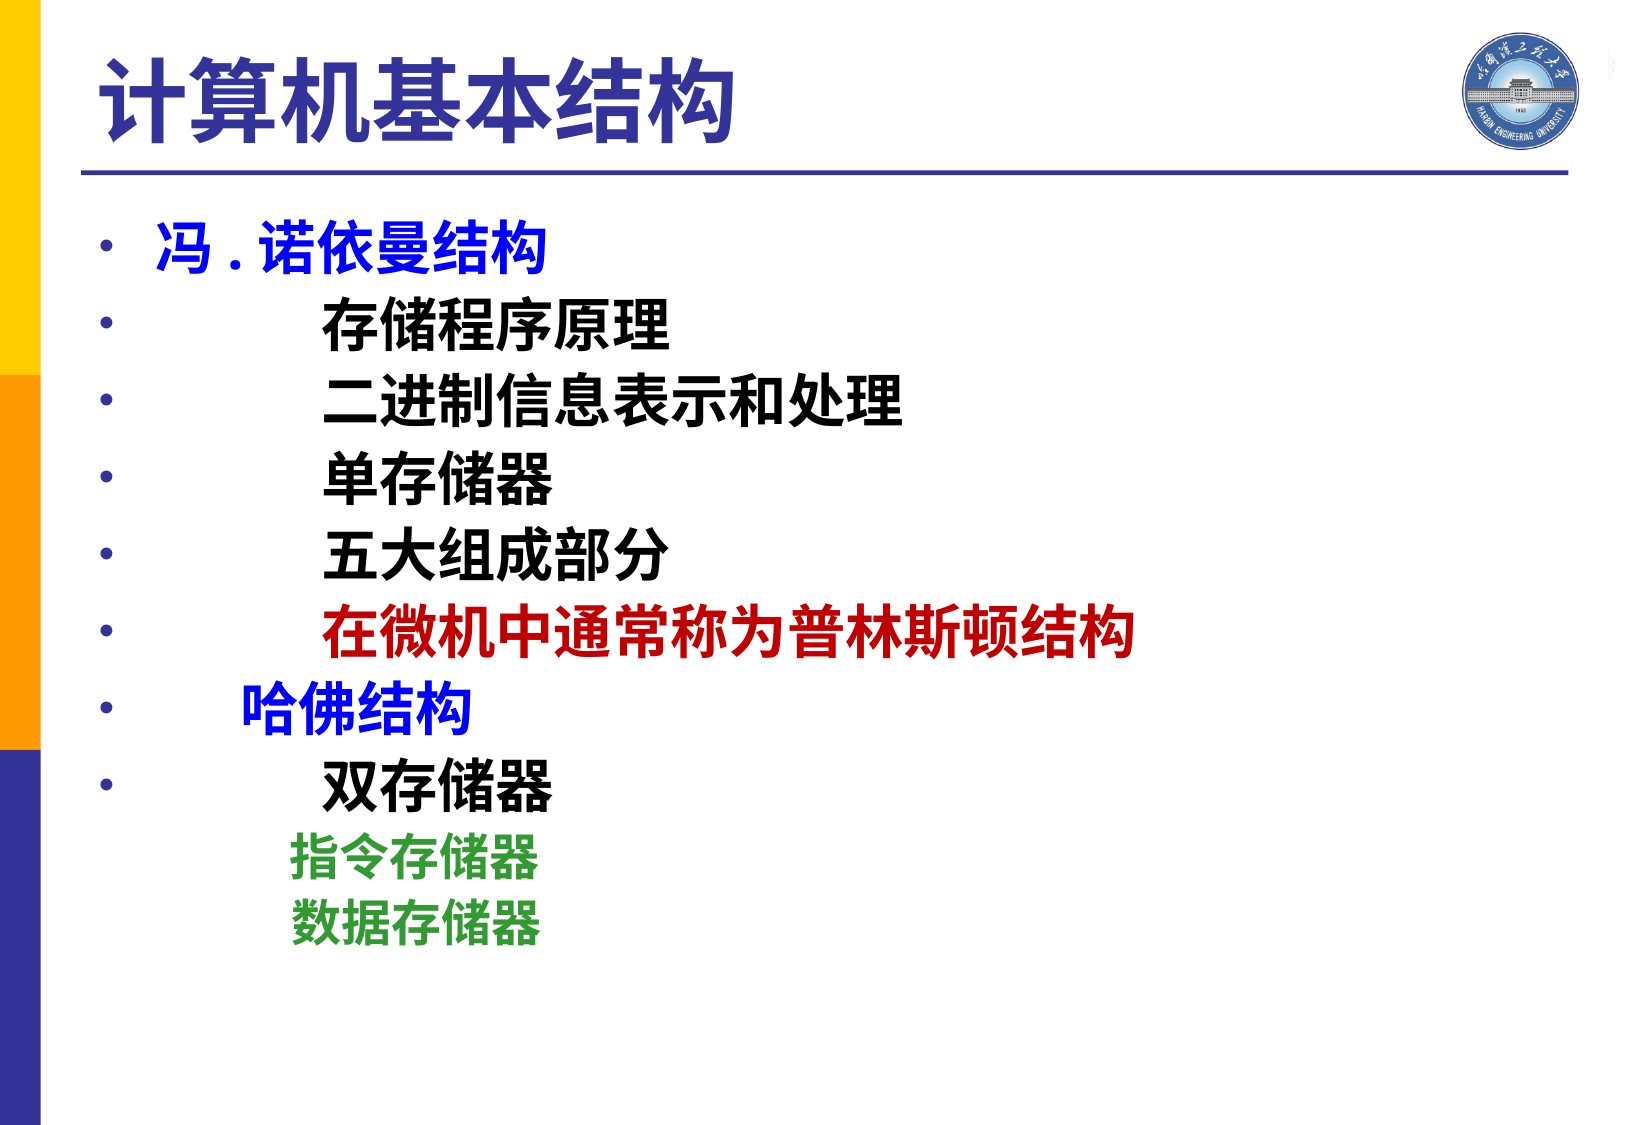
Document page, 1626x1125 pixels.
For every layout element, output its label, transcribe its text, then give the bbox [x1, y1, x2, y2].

list 冯.诺依曼结构 存储程序原理 二进制信息表示和处理 单存储器 五大组成部分 在微机中通常称为普林斯顿结构 哈佛结构 双存储器 指令存储器 数据存储器 [81, 196, 1569, 786]
picture [1250, 9, 1616, 165]
title 计算机基本结构 [81, 30, 1569, 161]
